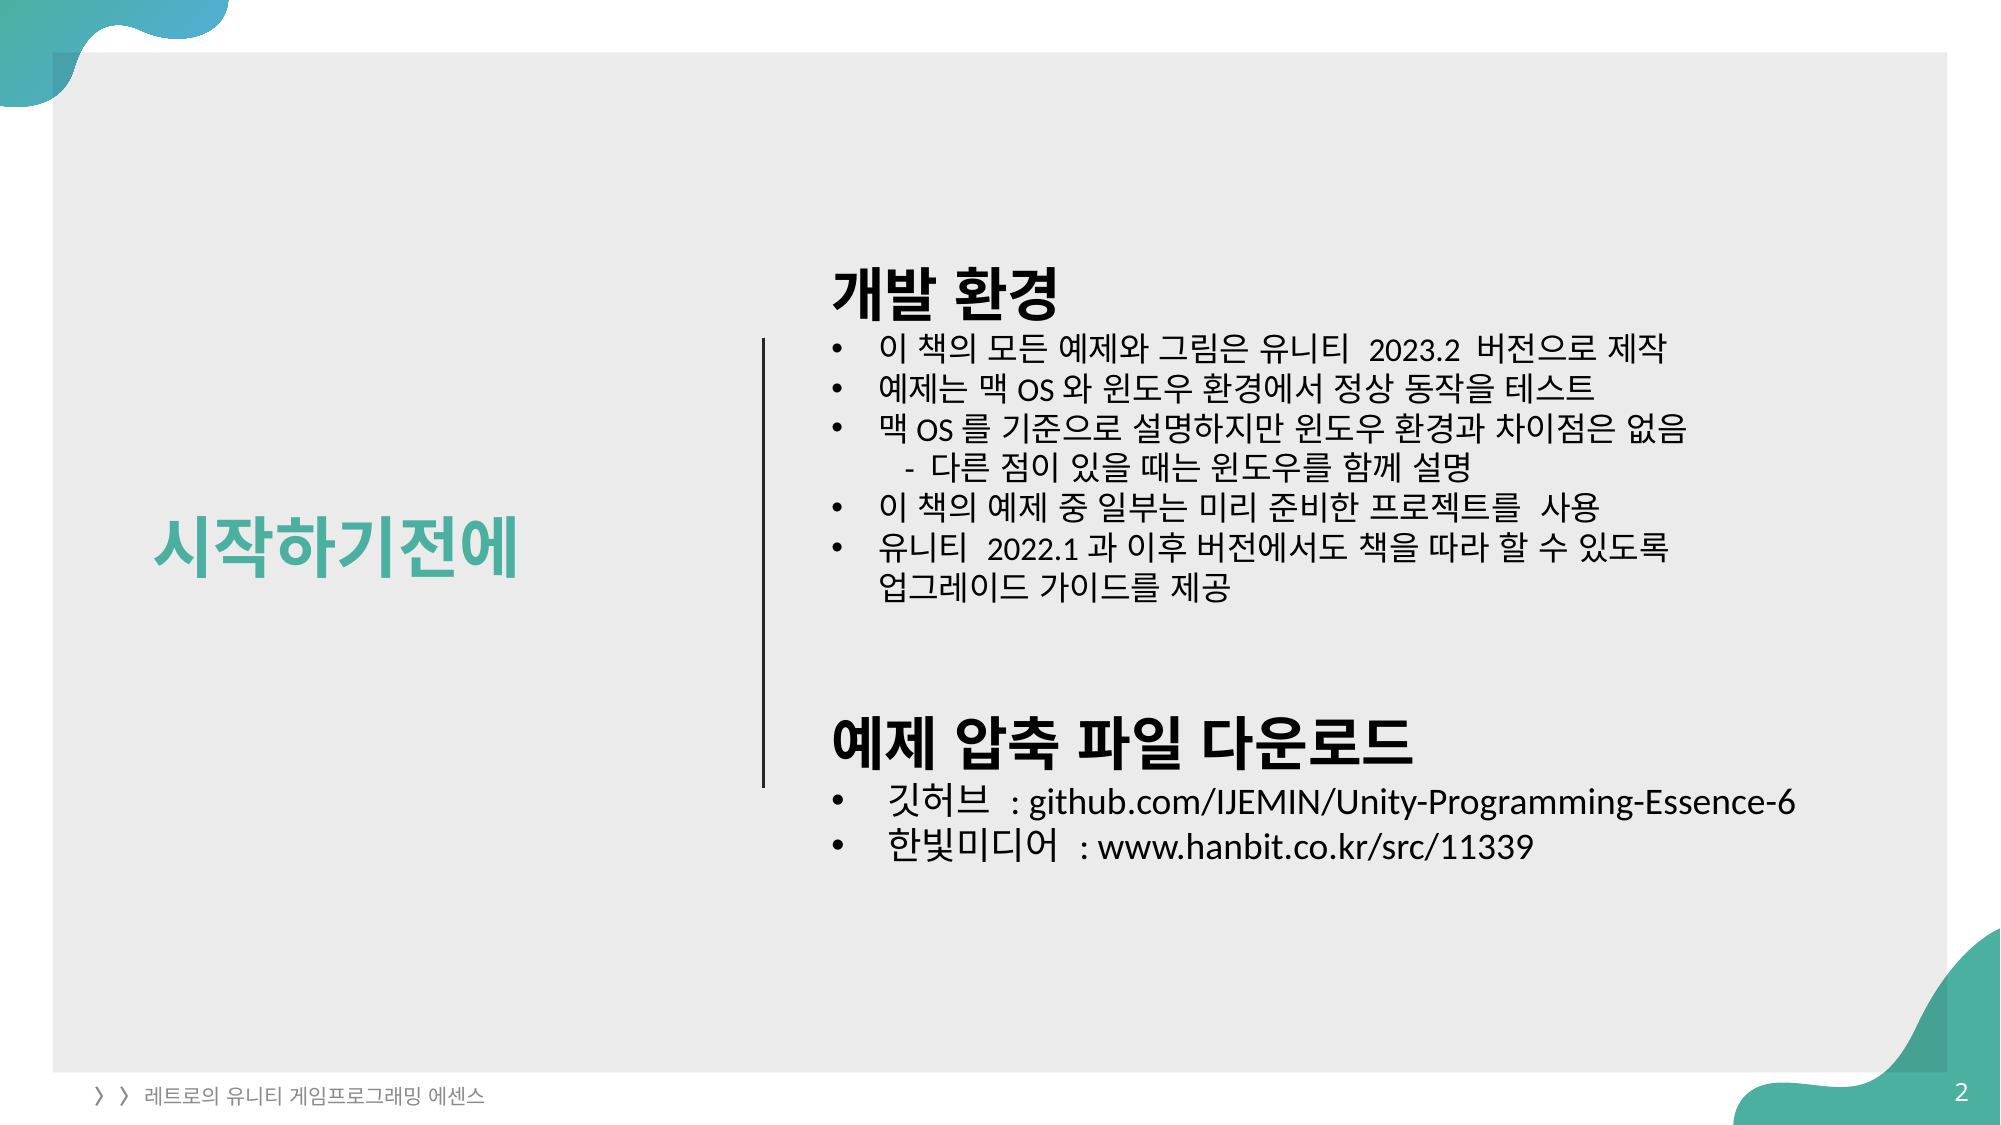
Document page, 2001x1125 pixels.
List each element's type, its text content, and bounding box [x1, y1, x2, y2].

text_box [52, 51, 1948, 1073]
footer 〉 〉 레트로의 유니티 게임프로그래밍 에센스 [79, 1078, 755, 1114]
slide_number 2 [1917, 1063, 1984, 1124]
title 시작하기전에 [137, 158, 593, 944]
text_box 개발 환경 이 책의 모든 예제와 그림은 유니티 2023.2 버전으로 제작 예제는 맥OS와 윈도우 환경에서 정상 동작을 테스트 맥OS를 기준으로 설명하지만 윈도우 환경과 차이점은 없음 - 다른 점이 있을 때는 윈도우를 함께 설명 이 책의 예제 중 일부는 미리 준비한 프로젝트를 사용 유니티 2022.1과 이후 버전에서도 책을 따라 할 수 있도록 업그레이드 가이드를 제공 예제 압축 파일 다운로드 깃허브 : github.com/IJEMIN/Unity-Programming-Essence-6 한빛미디어 : www.hanbit.co.kr/src/11339 [816, 158, 1902, 967]
